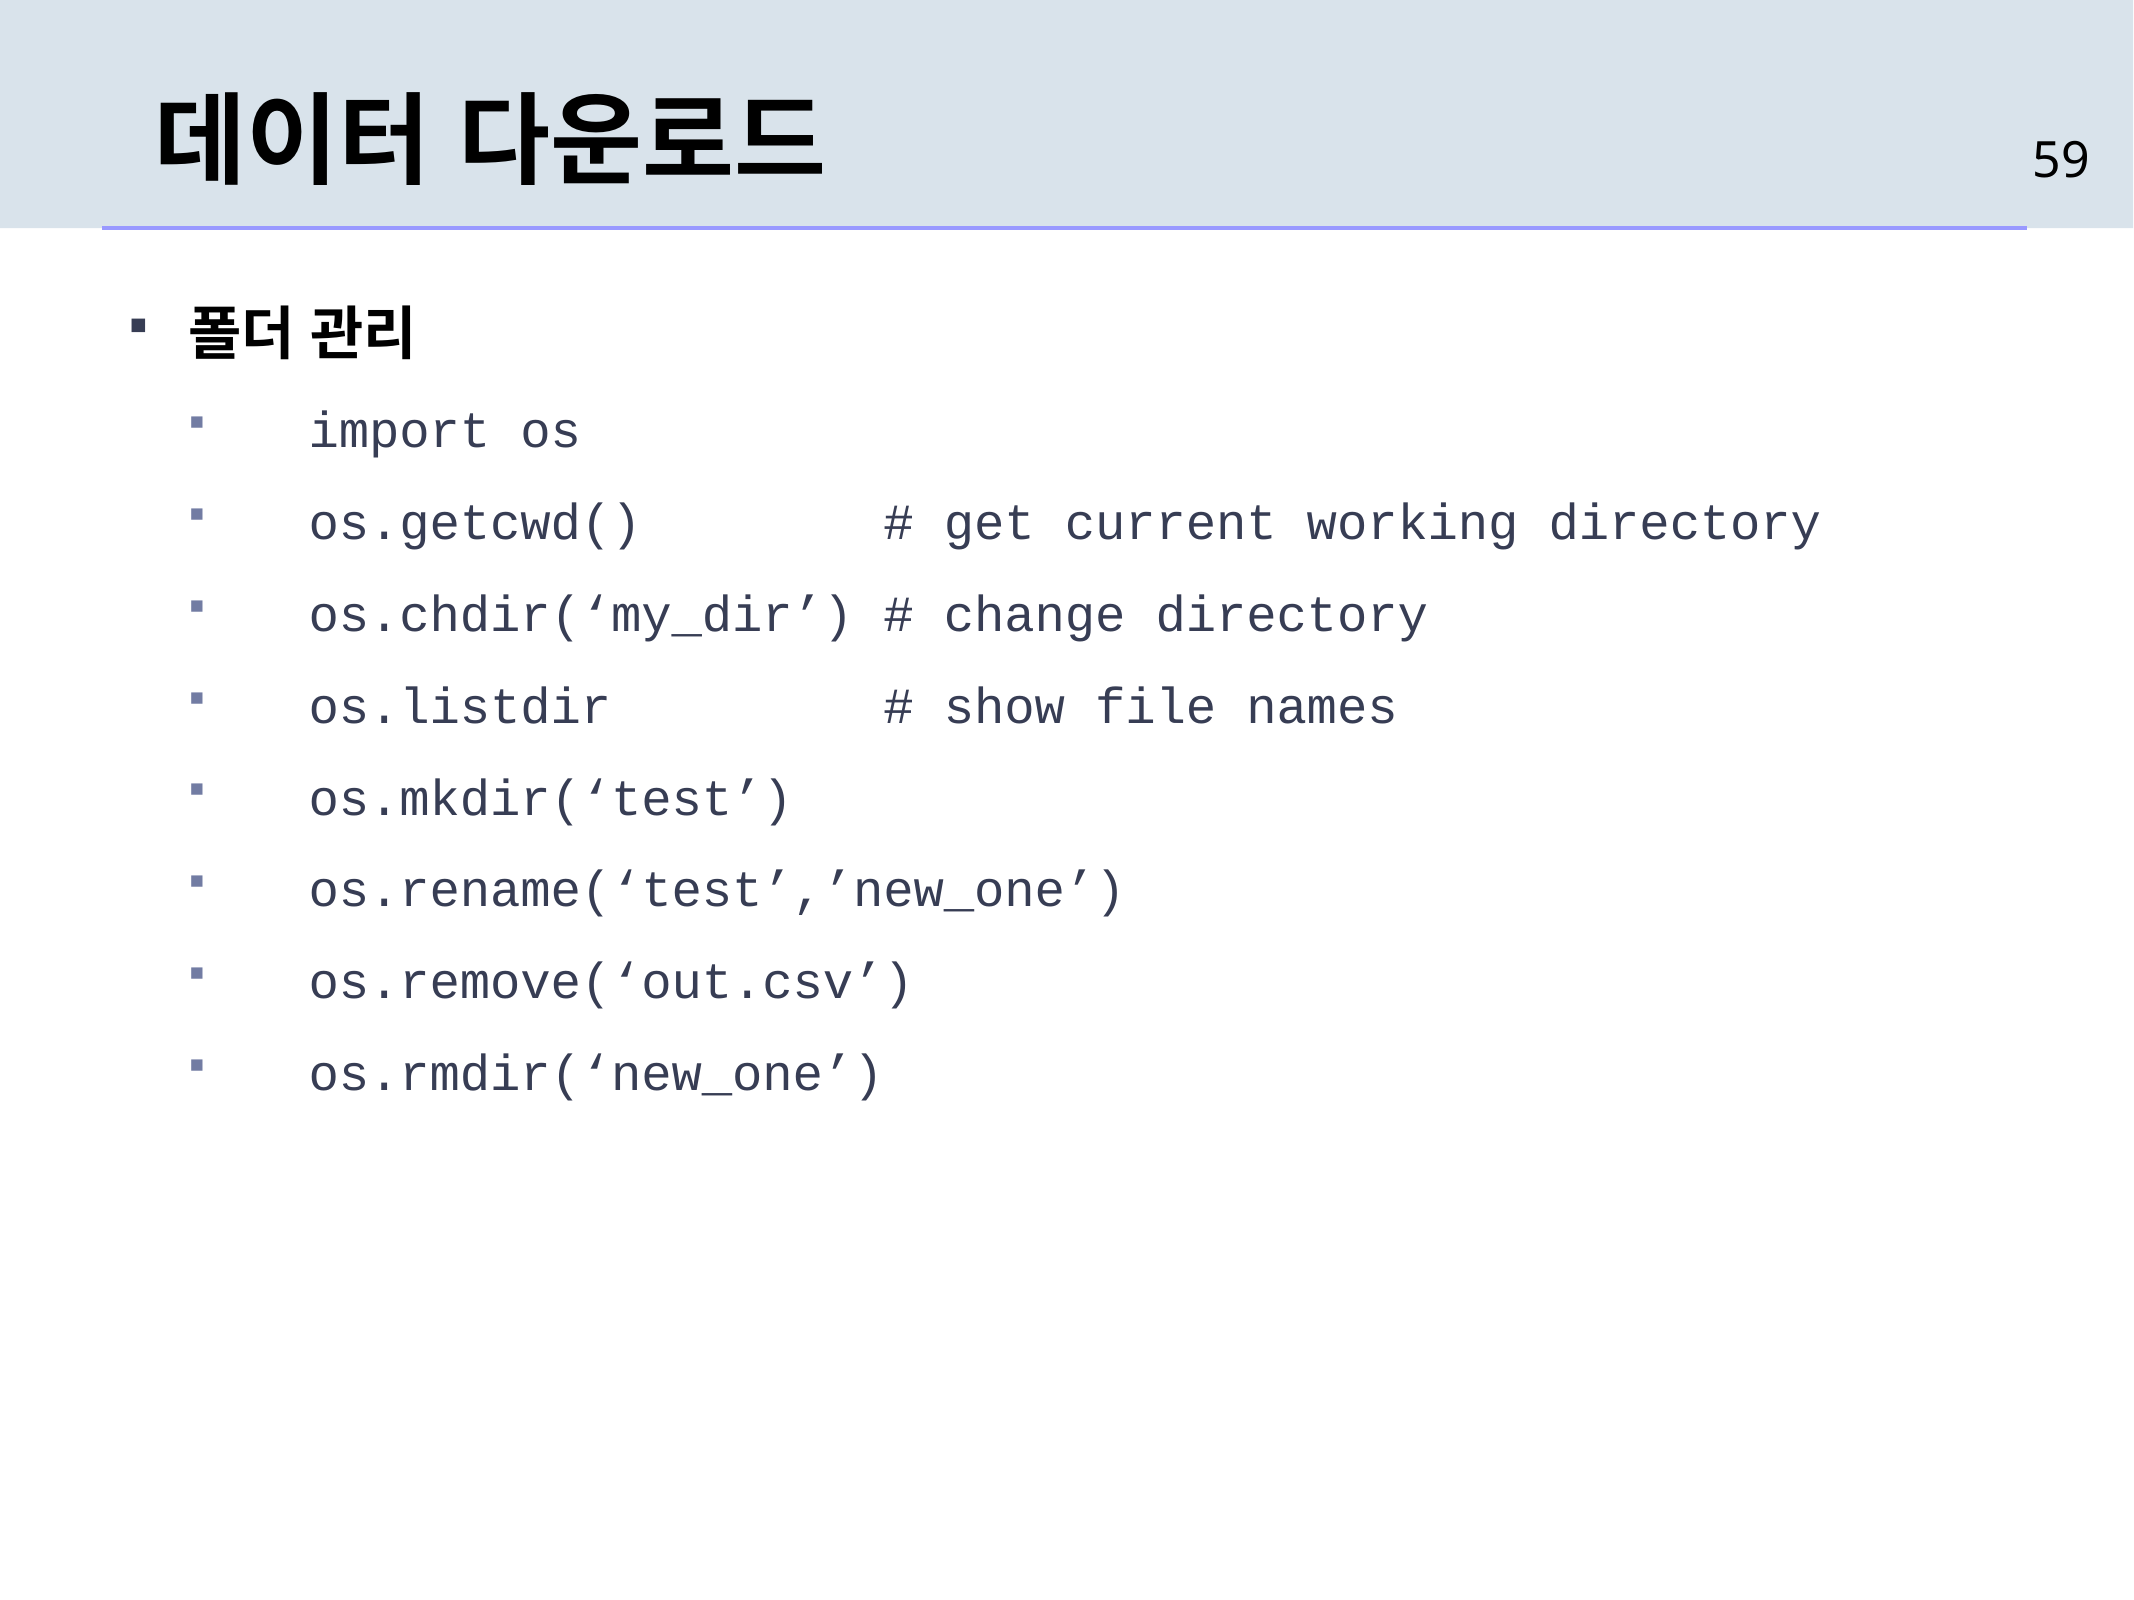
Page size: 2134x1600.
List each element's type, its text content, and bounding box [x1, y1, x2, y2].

list 폴더 관리 import os os.getcwd() # get current working directory os.chdir(‘my_dir’) # change directory os.listdir # show file names os.mkdir(‘test’) os.rename(‘test’,’new_one’) os.remove(‘out.csv’) os.rmdir(‘new_one’) [106, 285, 2027, 1114]
title 데이터 다운로드 [133, 55, 2024, 208]
slide_number 59 [2011, 116, 2134, 203]
